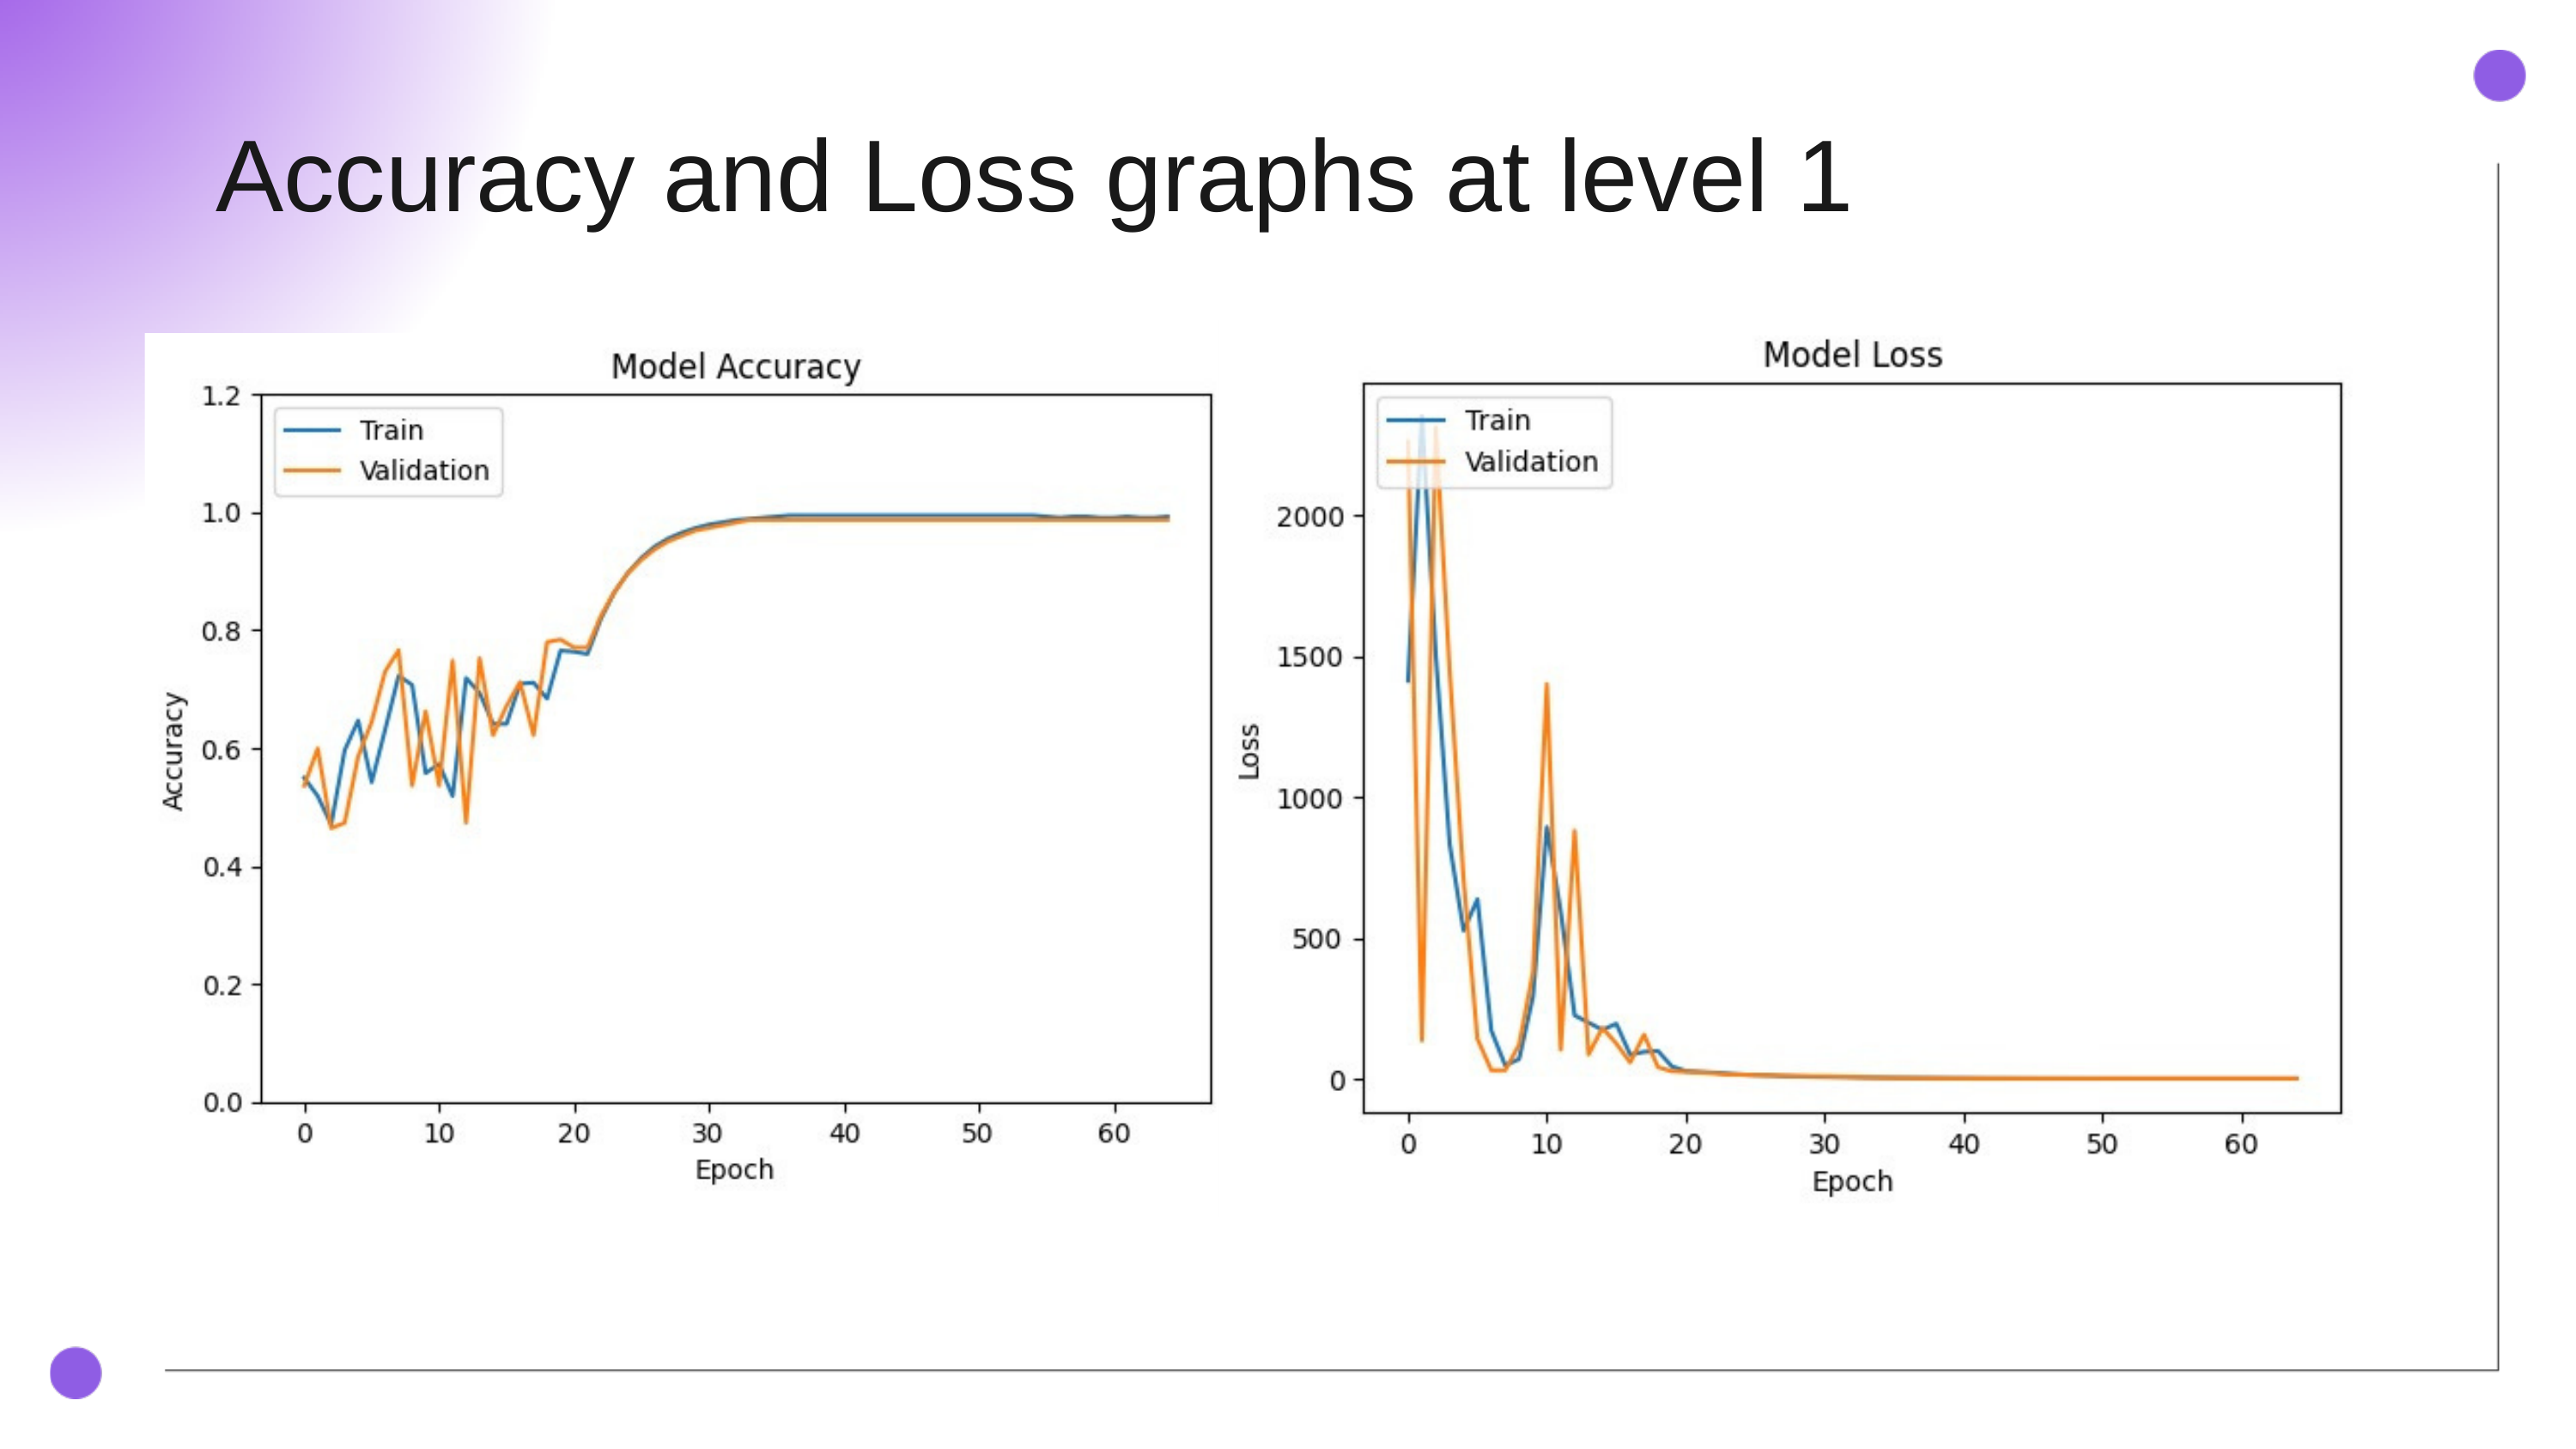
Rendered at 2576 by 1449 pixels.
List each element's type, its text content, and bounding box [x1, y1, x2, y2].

text_box Accuracy and Loss graphs at level 1 [216, 110, 2360, 233]
text_box [0, 0, 613, 586]
text_box [144, 333, 1218, 1204]
text_box [50, 50, 2526, 1399]
text_box [1218, 320, 2360, 1217]
